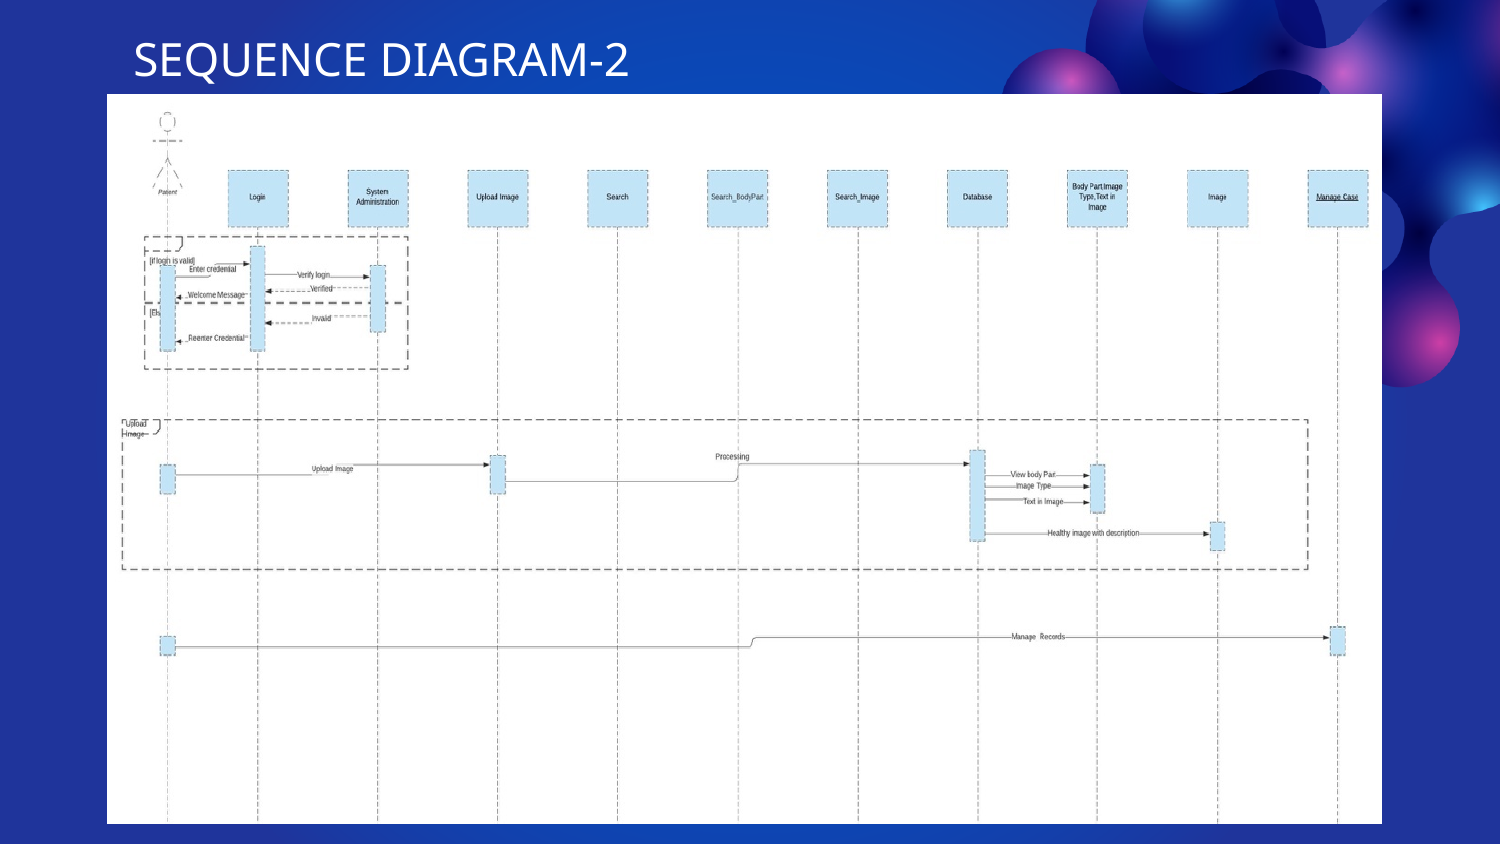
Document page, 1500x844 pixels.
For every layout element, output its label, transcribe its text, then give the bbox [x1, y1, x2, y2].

title SEQUENCE DIAGRAM-2 [118, 18, 1382, 94]
picture [0, 0, 1500, 844]
